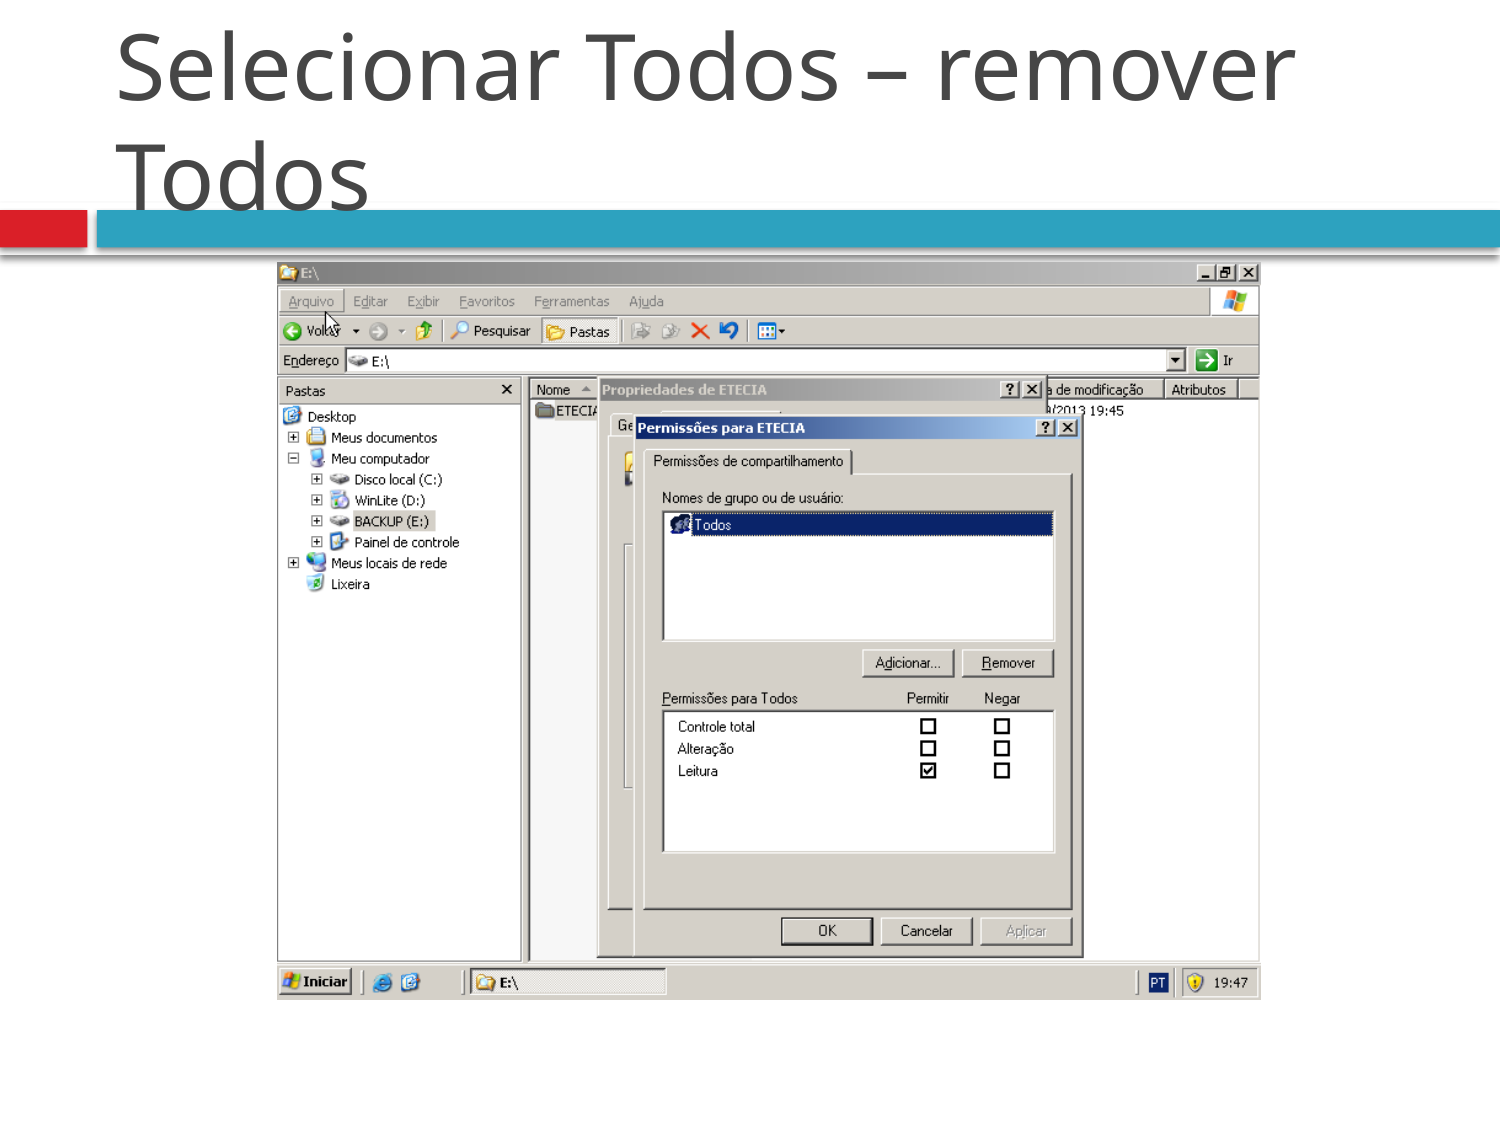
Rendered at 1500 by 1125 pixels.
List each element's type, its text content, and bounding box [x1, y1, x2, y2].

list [277, 262, 1262, 1001]
title Selecionar Todos – remover Todos [100, 37, 1438, 200]
